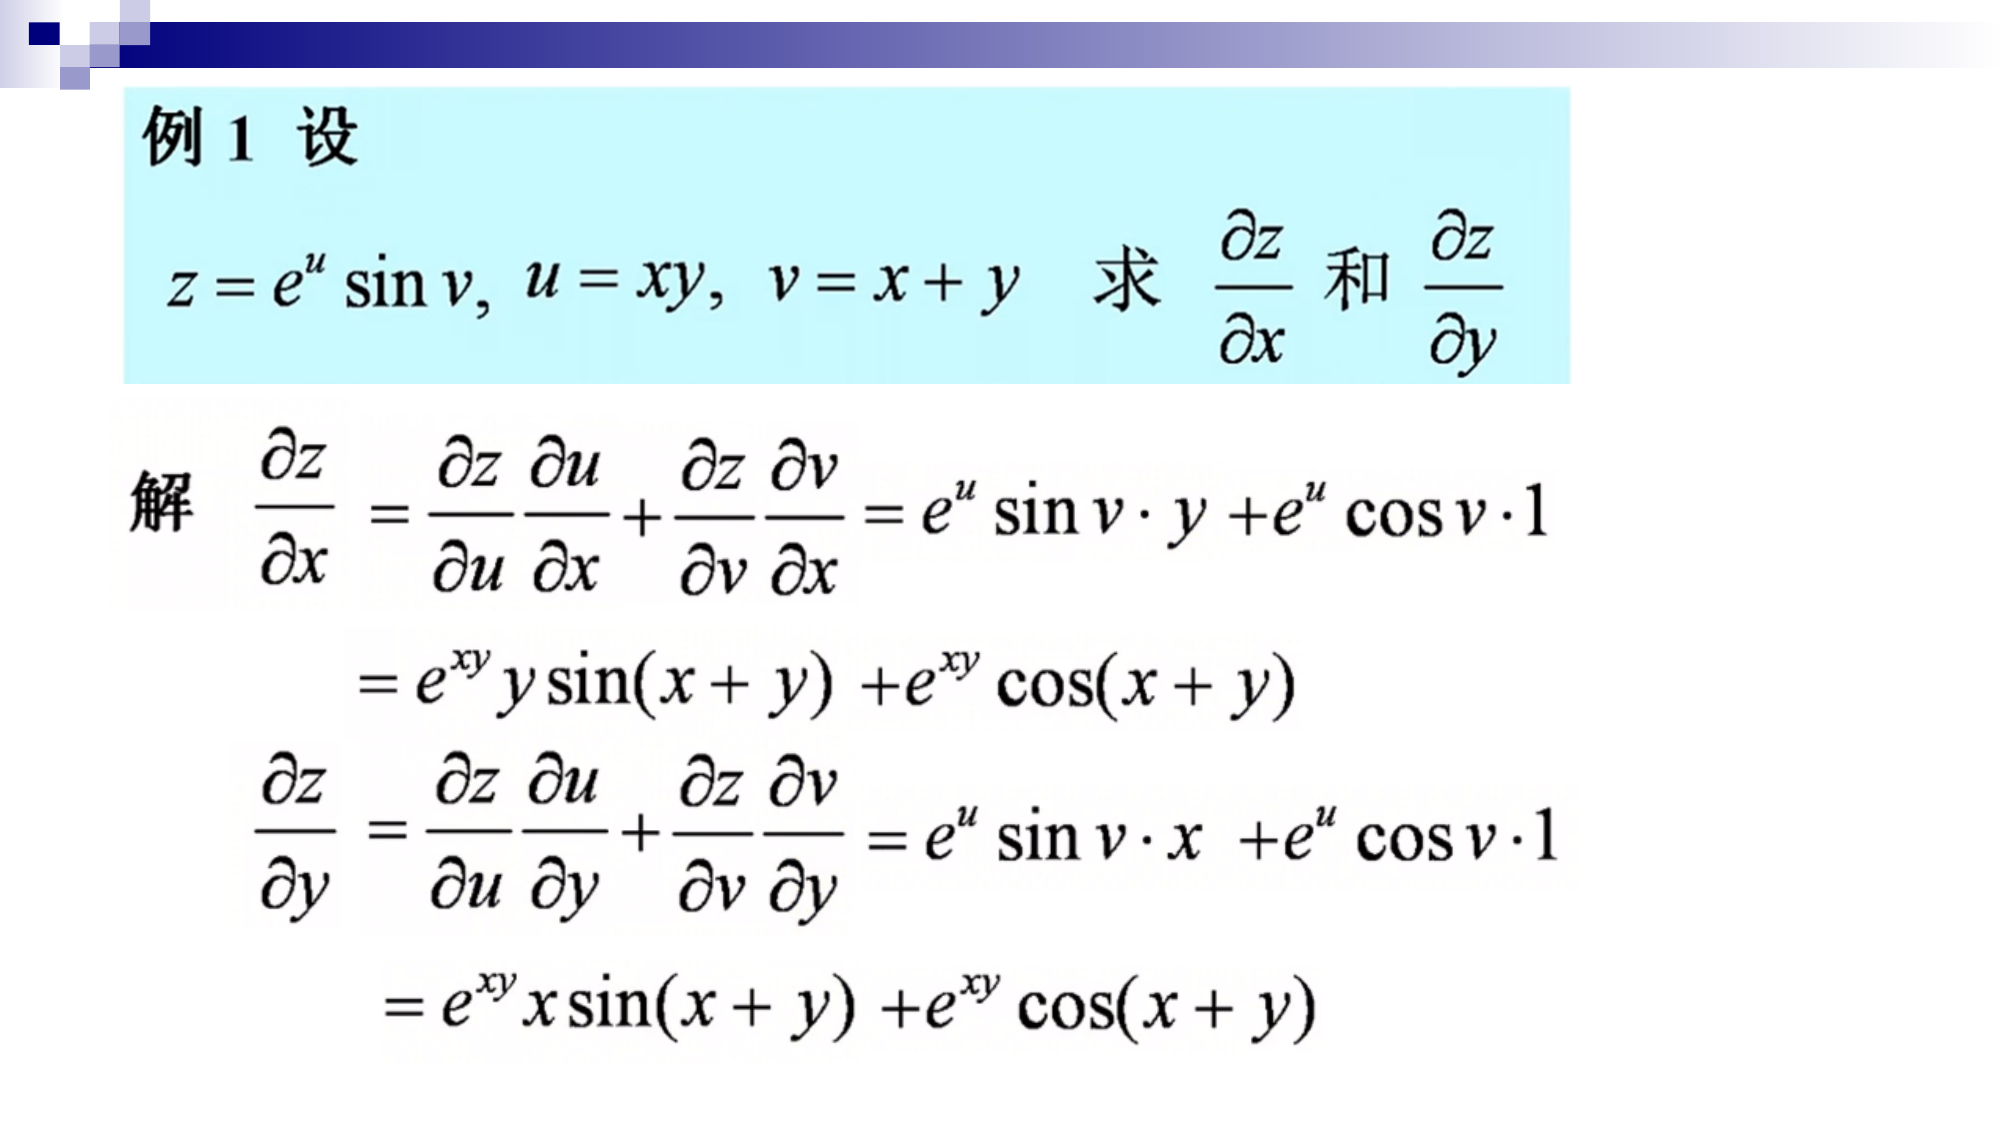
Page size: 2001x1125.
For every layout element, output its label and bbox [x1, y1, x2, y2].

picture [359, 414, 1558, 611]
picture [108, 396, 350, 611]
picture [382, 960, 1322, 1065]
picture [343, 626, 855, 936]
picture [118, 83, 1572, 384]
picture [845, 634, 1302, 732]
picture [860, 785, 1578, 891]
picture [228, 740, 342, 928]
